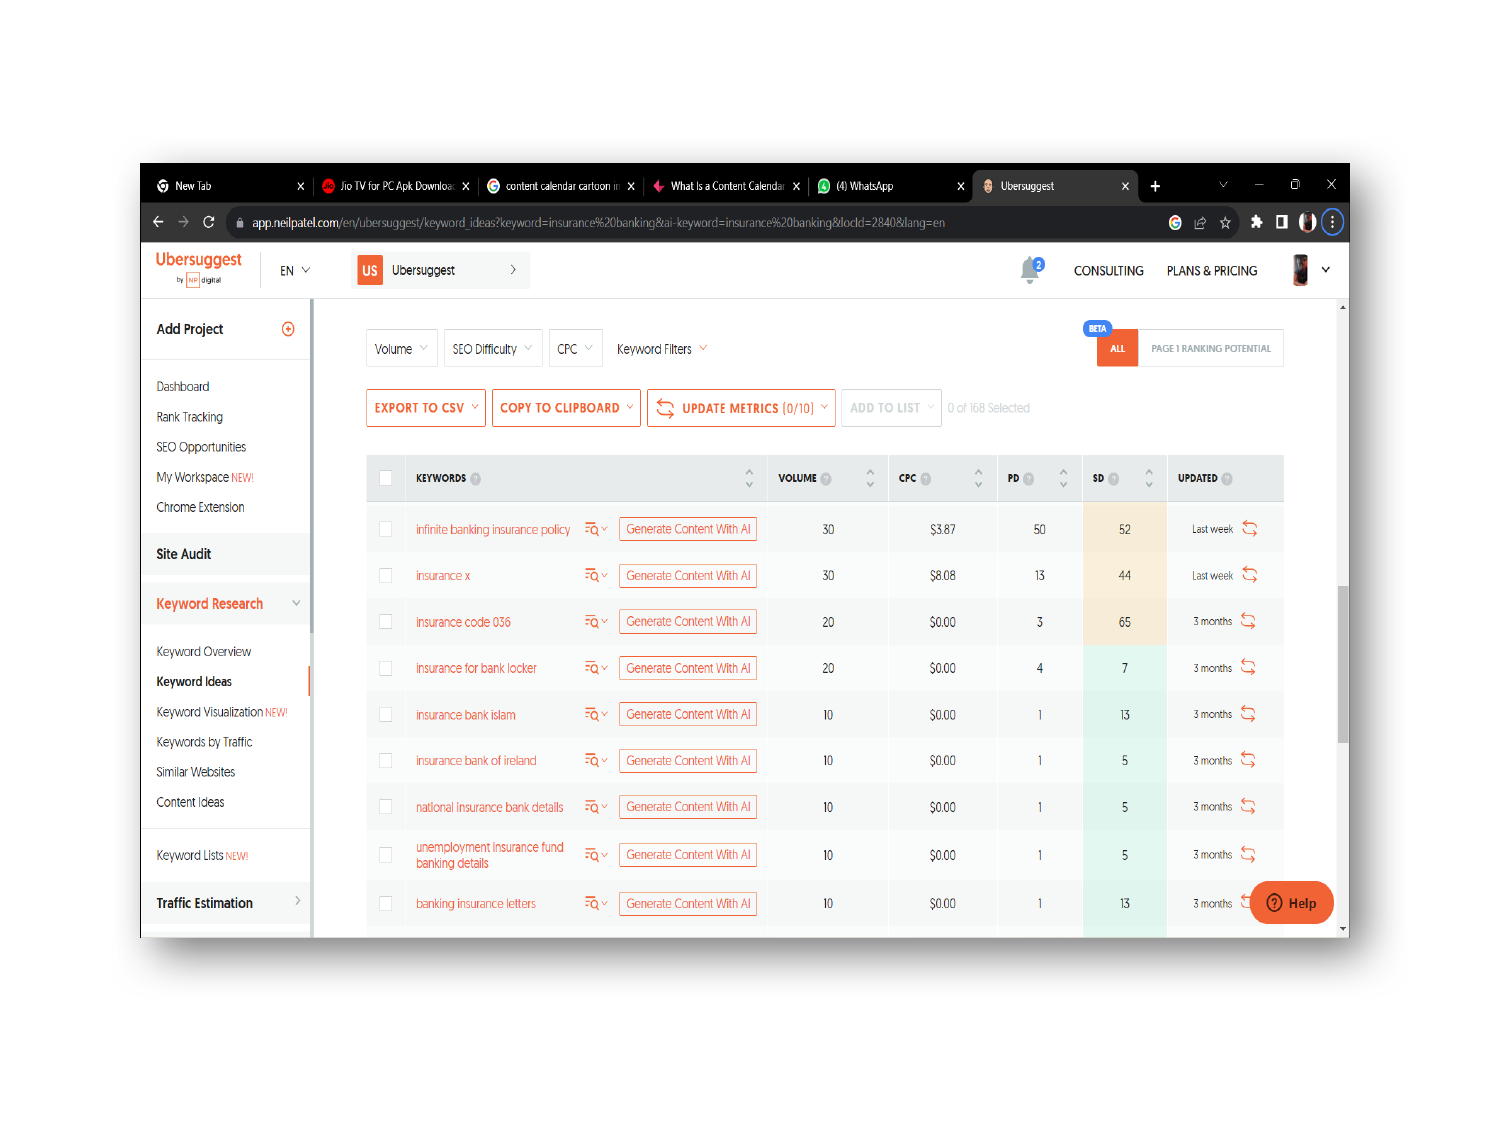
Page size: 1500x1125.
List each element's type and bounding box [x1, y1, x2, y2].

picture [140, 163, 1350, 938]
